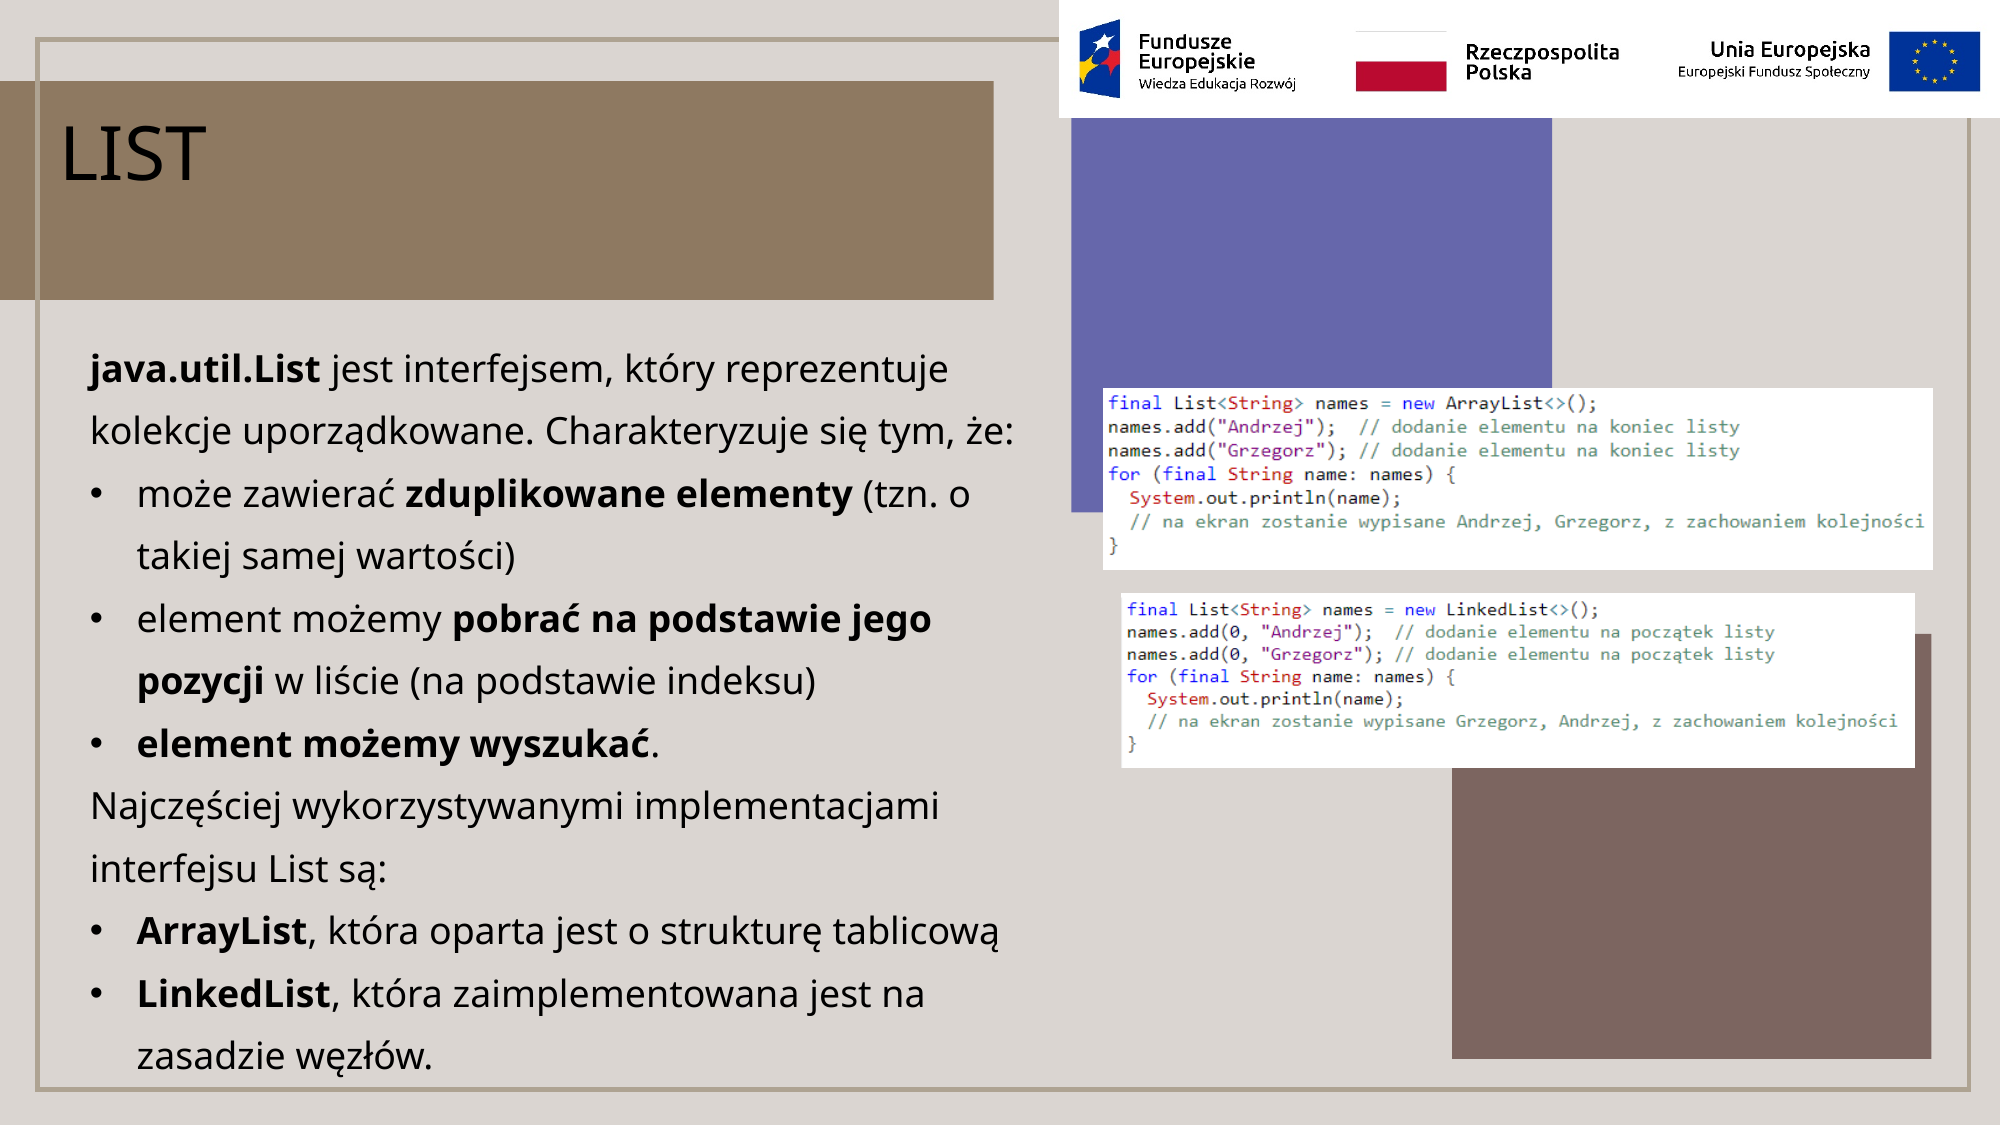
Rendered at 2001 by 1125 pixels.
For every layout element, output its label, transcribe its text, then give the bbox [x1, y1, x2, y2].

picture [1103, 388, 1933, 570]
picture [1059, 0, 2000, 118]
picture [1121, 593, 1915, 768]
title list [44, 108, 1000, 367]
list java.util.List jest interfejsem, który reprezentuje kolekcje uporządkowane. Charakteryzuje się tym, że: może zawierać zduplikowane elementy (tzn. o takiej samej wartości) element możemy pobrać na podstawie jego pozycji w liście (na podstawie indeksu) element możemy wyszukać. Najczęściej wykorzystywanymi implementacjami interfejsu List są: ArrayList, która oparta jest o strukturę tablicową LinkedList, która zaimplementowana jest na zasadzie węzłów. [75, 320, 1060, 991]
